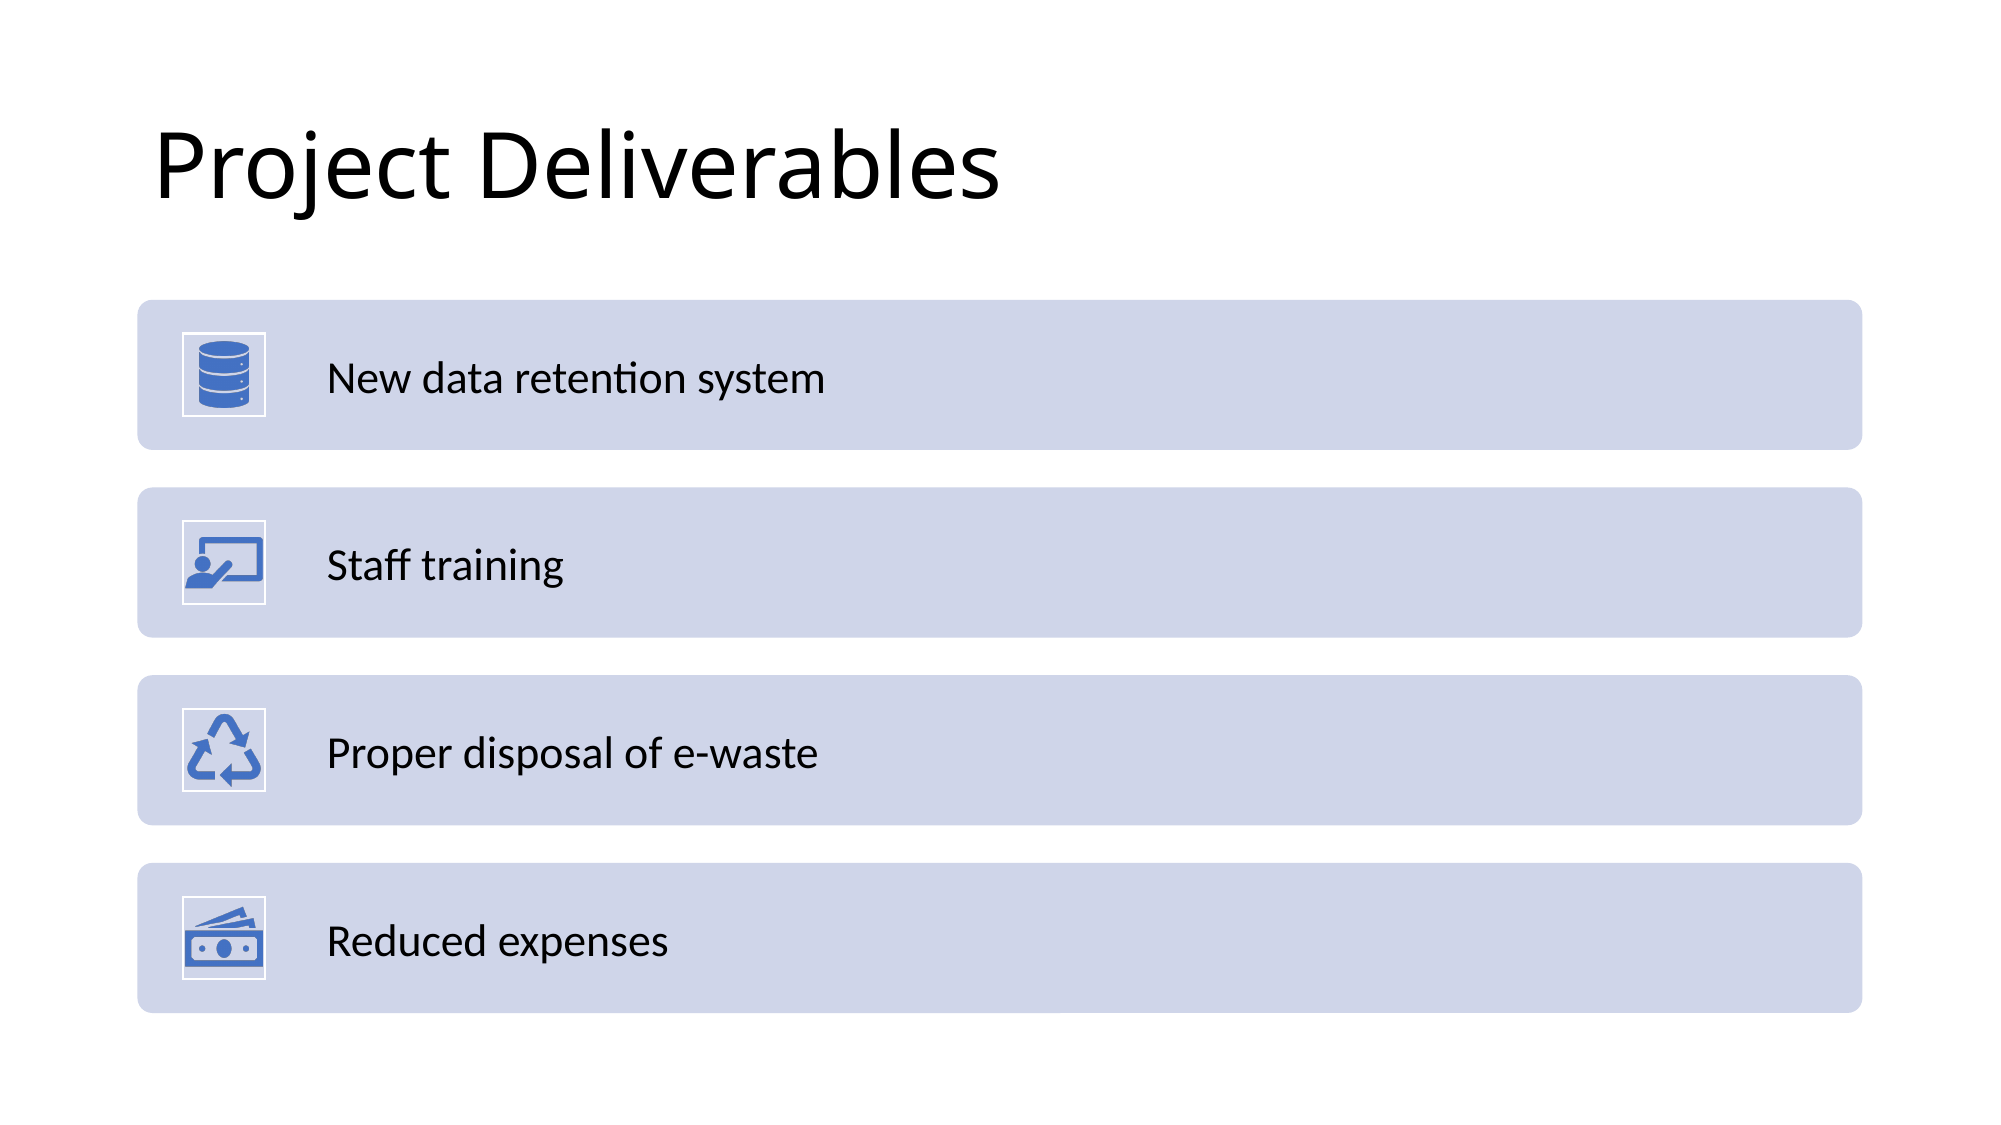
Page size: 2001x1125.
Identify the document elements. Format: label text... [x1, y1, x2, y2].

text_box [137, 487, 310, 638]
text_box [182, 520, 266, 605]
text_box [182, 708, 266, 792]
text_box New data retention system [310, 299, 1863, 450]
text_box Reduced expenses [310, 862, 1863, 1014]
text_box [182, 332, 266, 417]
text_box [182, 896, 266, 980]
text_box [137, 675, 310, 826]
title Project Deliverables [137, 59, 1863, 278]
text_box Staff training [310, 487, 1863, 638]
text_box [137, 299, 310, 450]
text_box Proper disposal of e-waste [310, 675, 1863, 826]
text_box [137, 862, 310, 1014]
